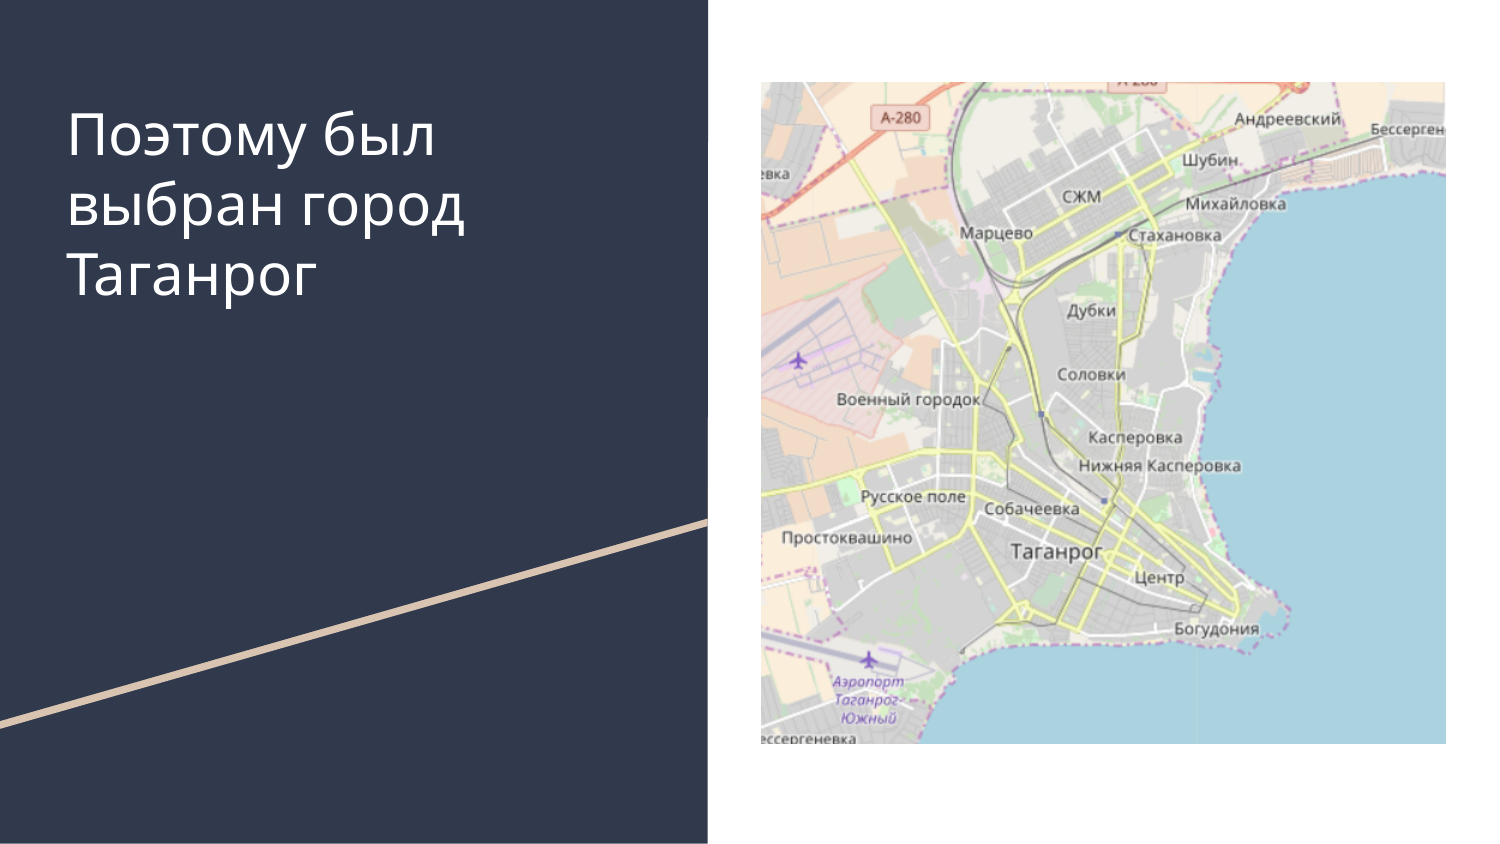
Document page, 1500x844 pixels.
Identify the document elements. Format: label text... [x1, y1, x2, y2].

title Поэтому был выбран город Таганрог [51, 82, 660, 494]
picture [761, 81, 1446, 745]
